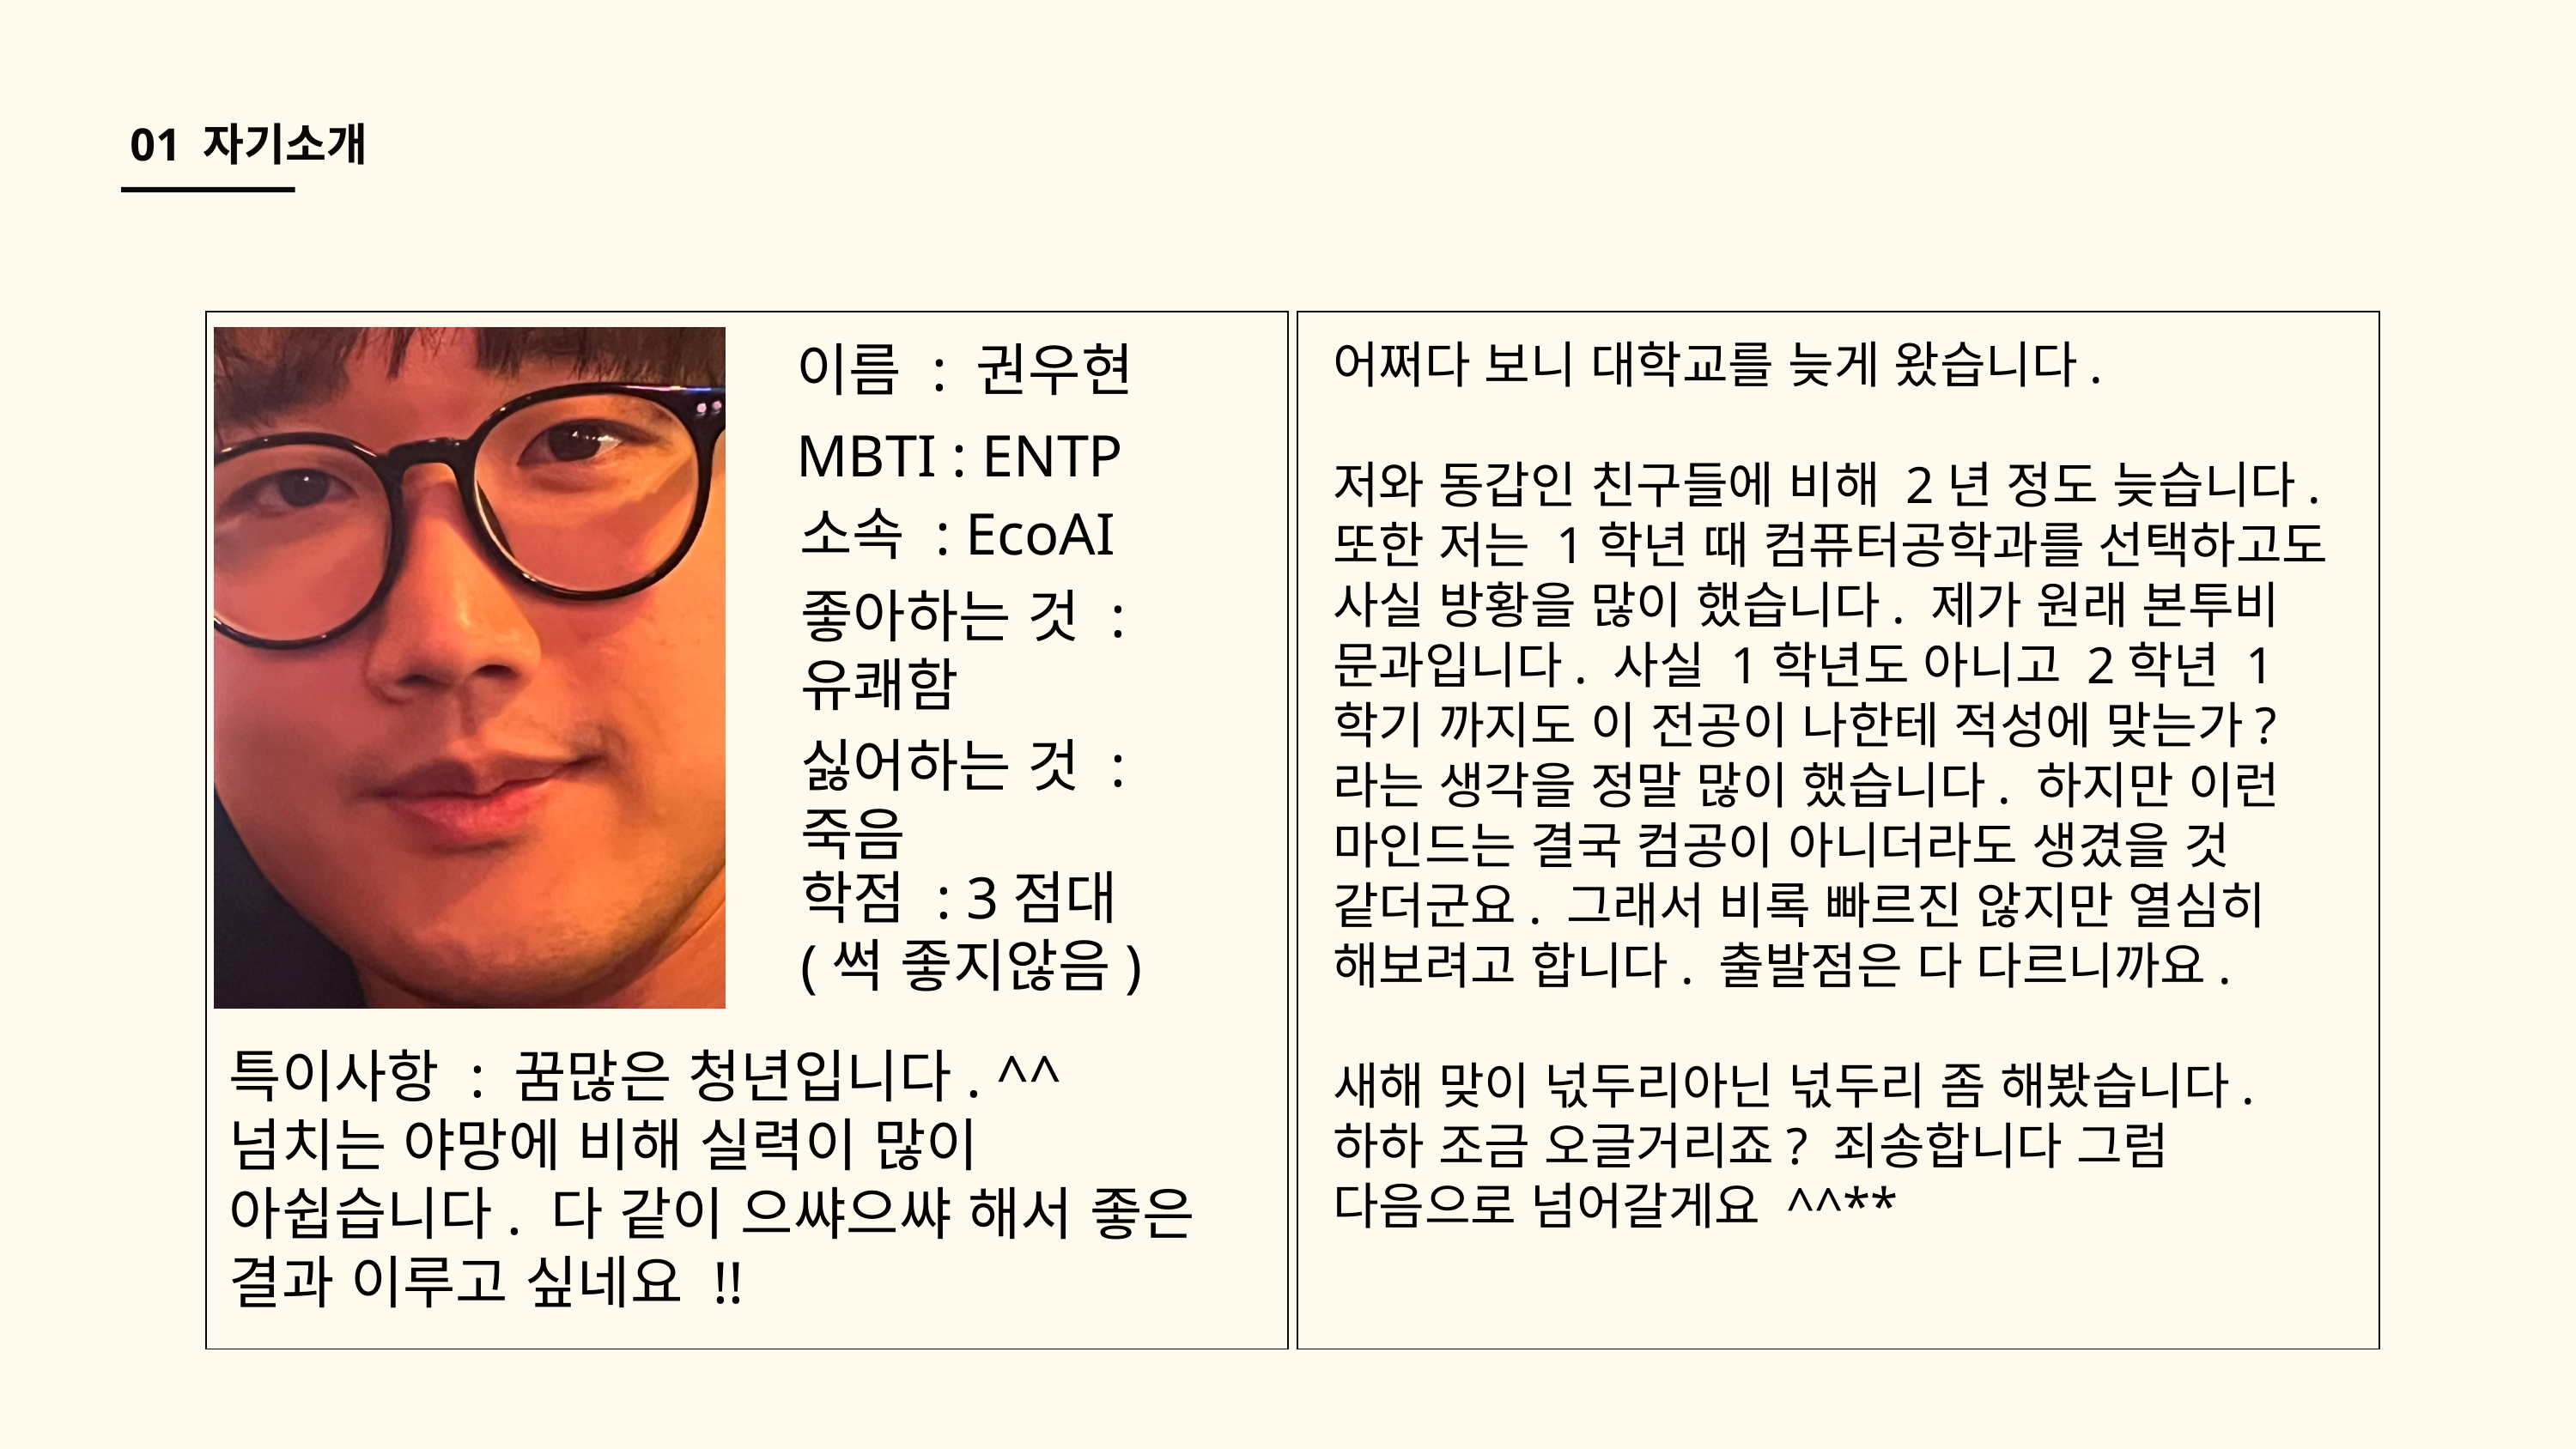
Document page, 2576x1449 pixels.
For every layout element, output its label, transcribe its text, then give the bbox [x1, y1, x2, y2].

text_box 01 자기소개 [130, 107, 386, 171]
picture [213, 326, 726, 1009]
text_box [1297, 311, 2380, 1349]
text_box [205, 311, 1289, 1349]
